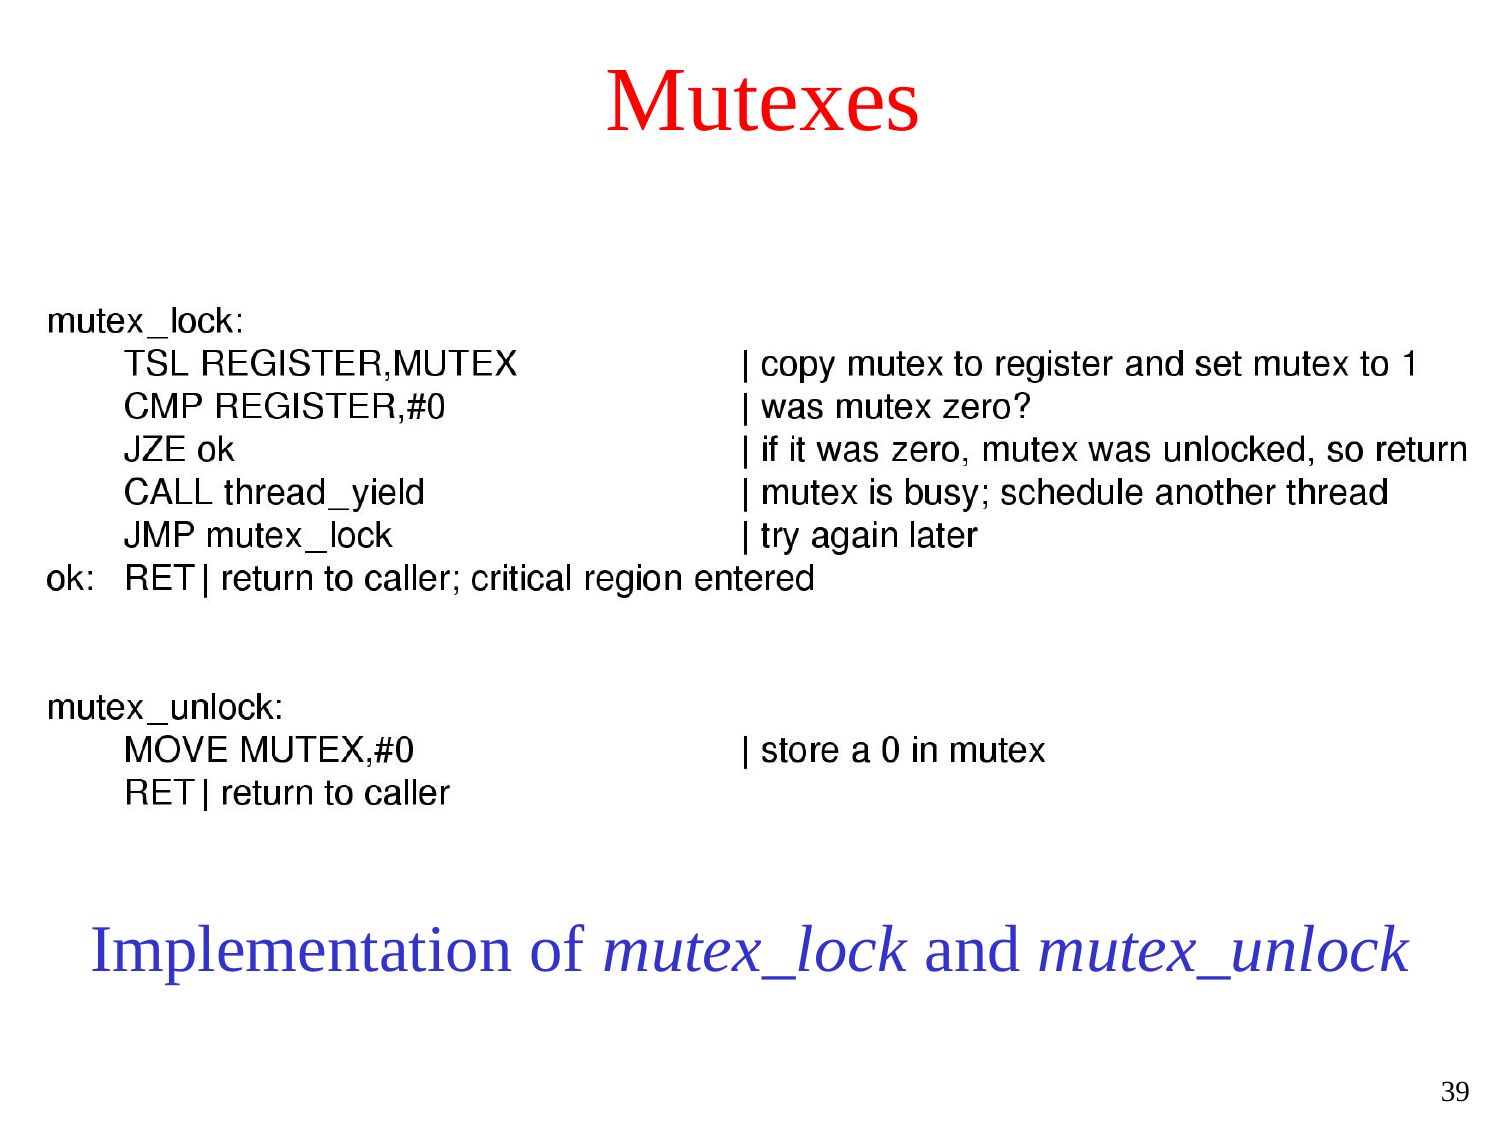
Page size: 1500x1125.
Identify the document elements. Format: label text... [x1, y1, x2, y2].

picture [45, 259, 1473, 811]
slide_number 39 [1403, 1064, 1486, 1125]
list Implementation of mutex_lock and mutex_unlock [0, 897, 1500, 1034]
title Mutexes [126, 0, 1402, 188]
